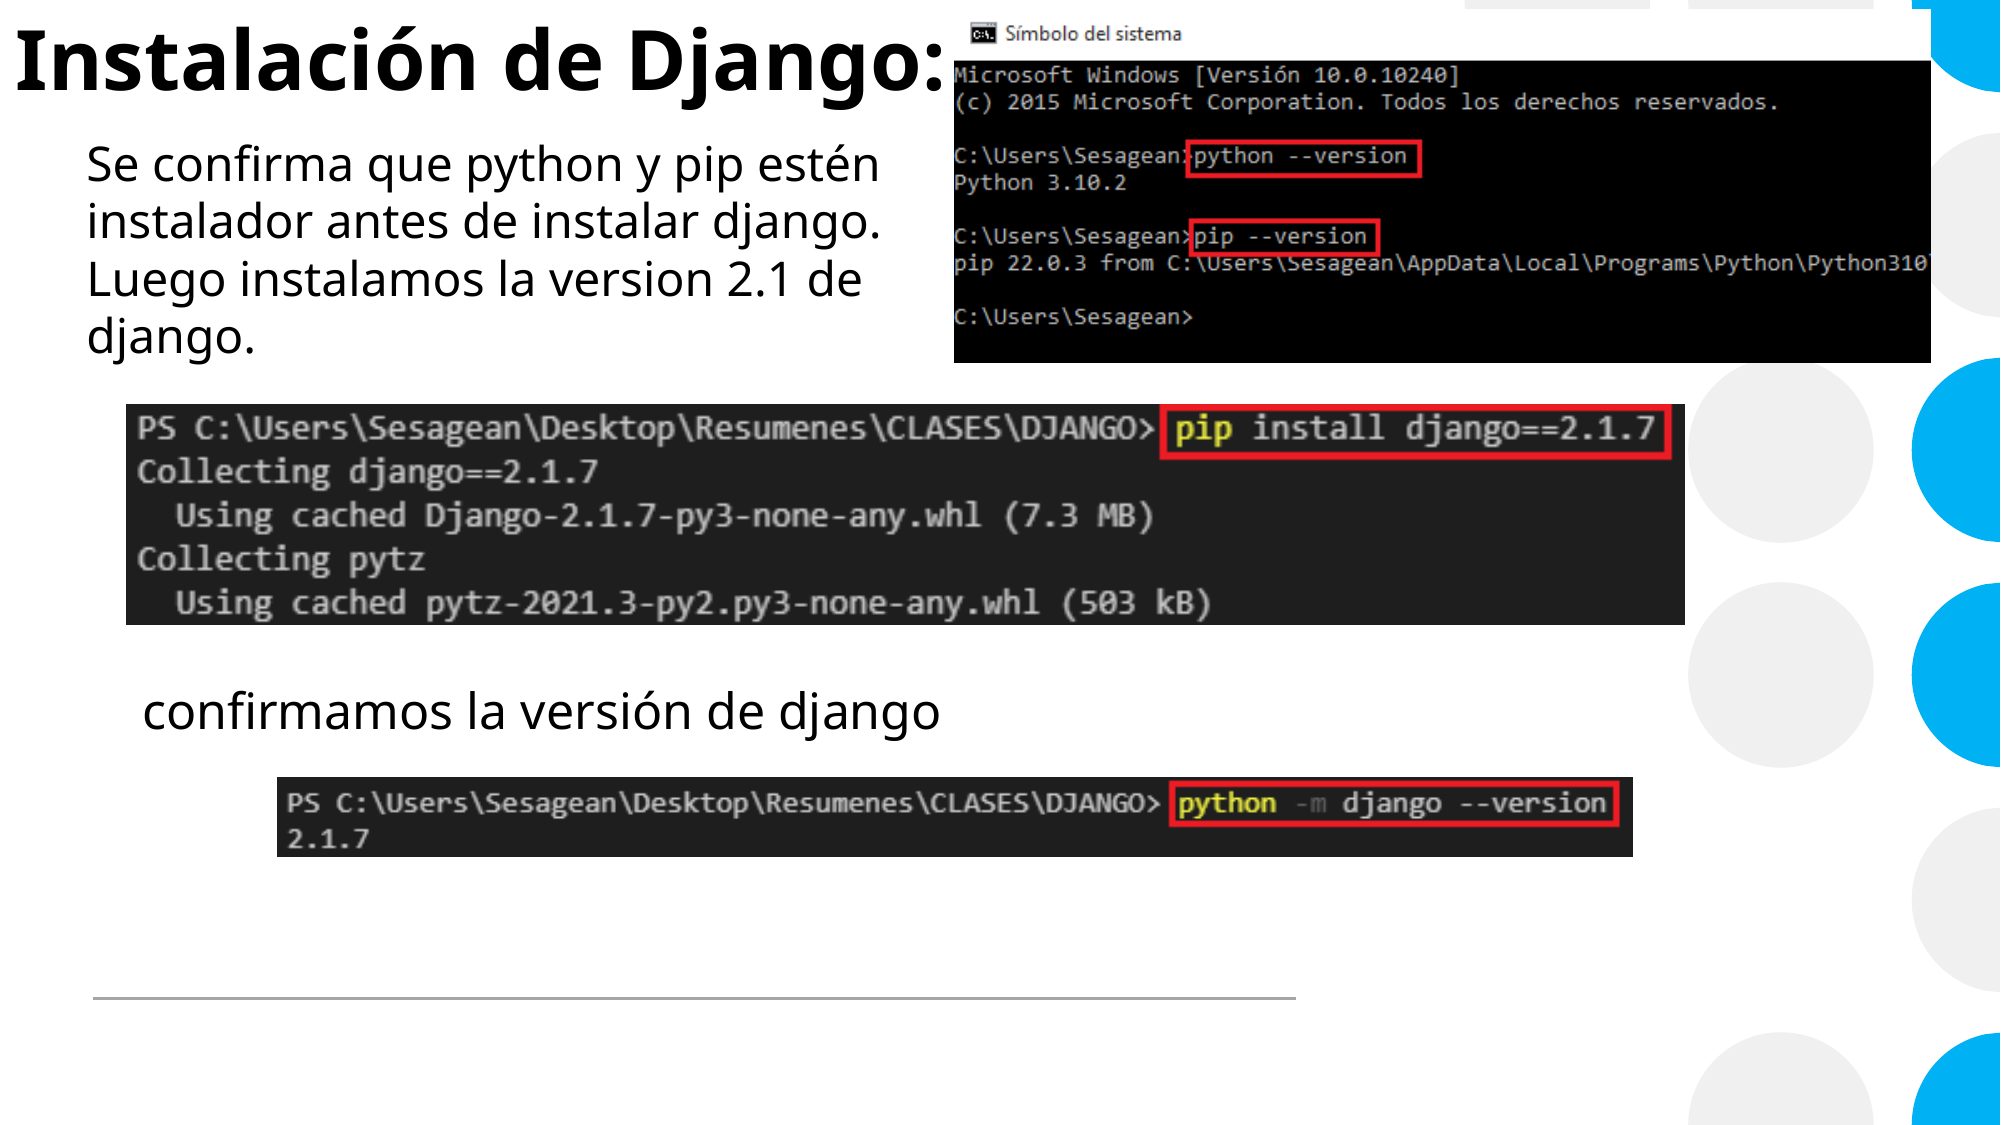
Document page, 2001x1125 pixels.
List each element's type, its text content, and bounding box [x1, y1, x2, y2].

picture [954, 9, 1931, 363]
picture [126, 404, 1685, 625]
picture [277, 777, 1633, 857]
text_box confirmamos la versión de django [127, 671, 1722, 857]
list Se confirma que python y pip estén instalador antes de instalar django. Luego instalamos la version 2.1 de django. [71, 125, 914, 372]
title Instalación de Django: [0, 0, 1205, 146]
